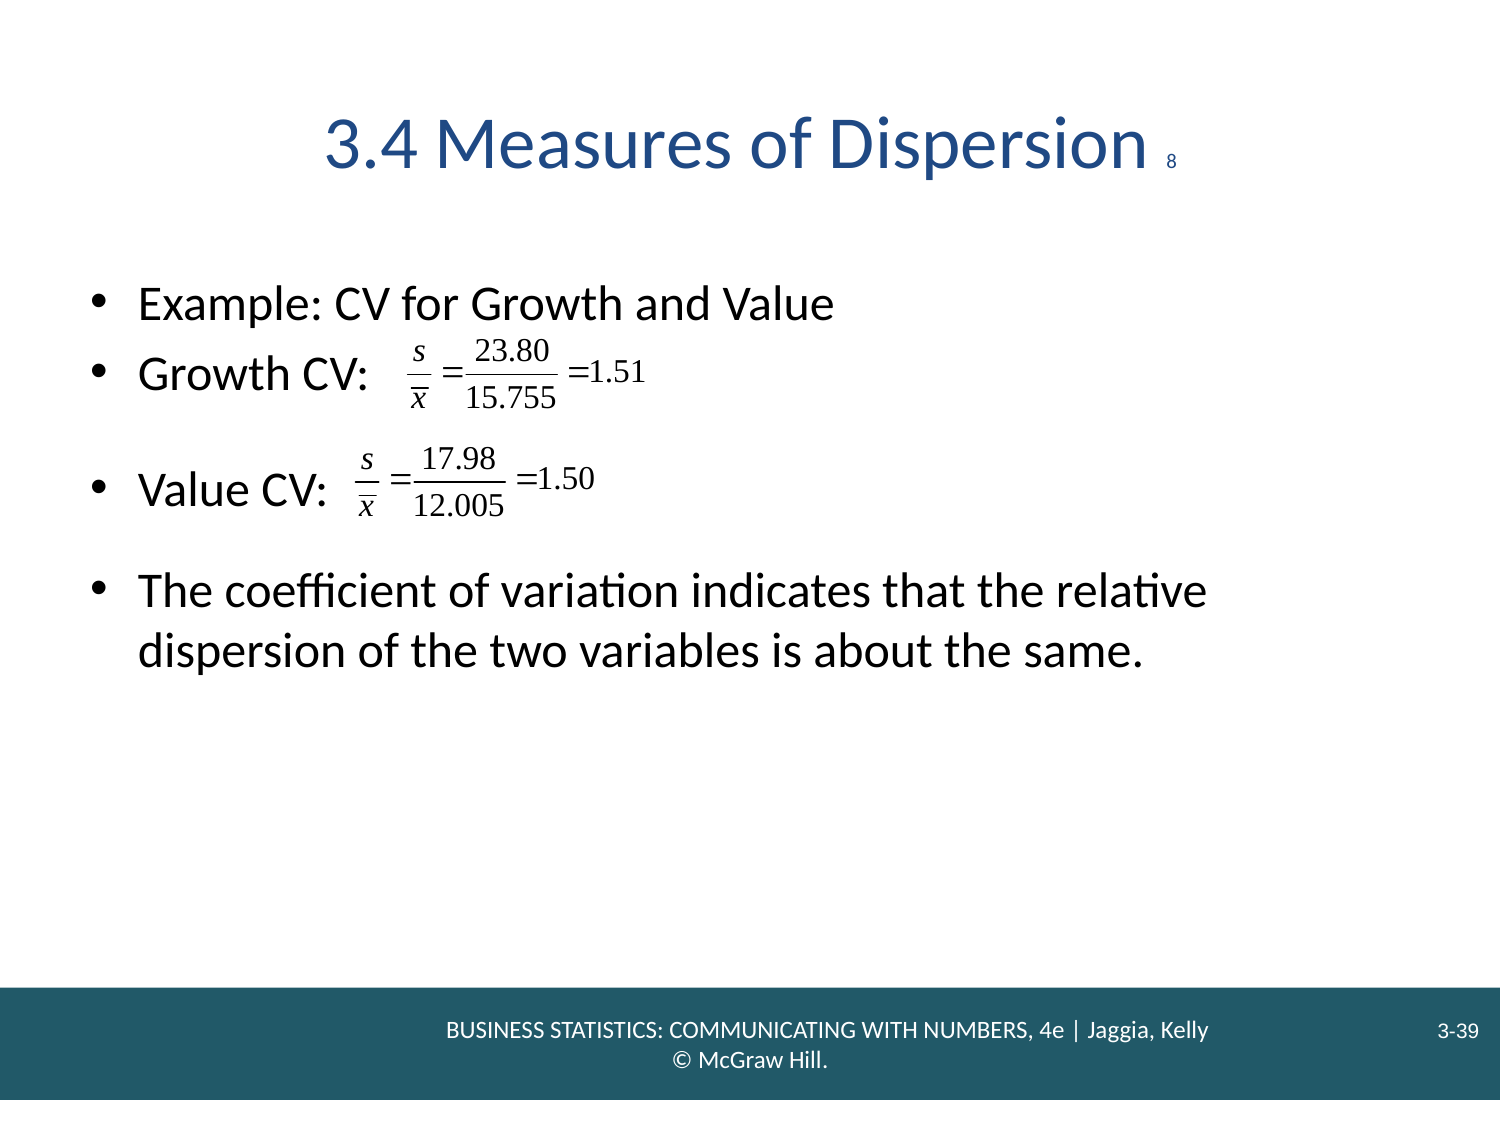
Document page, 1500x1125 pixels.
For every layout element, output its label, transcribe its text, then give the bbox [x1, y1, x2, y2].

list The coefficient of variation indicates that the relative dispersion of the two variables is about the same. [75, 549, 1425, 700]
title 3.4 Measures of Dispersion 8 [75, 45, 1425, 233]
list Value C V: [75, 448, 350, 549]
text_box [401, 329, 651, 417]
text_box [349, 437, 602, 524]
list Example: C V for Growth and Value Growth C V: [75, 262, 1425, 419]
